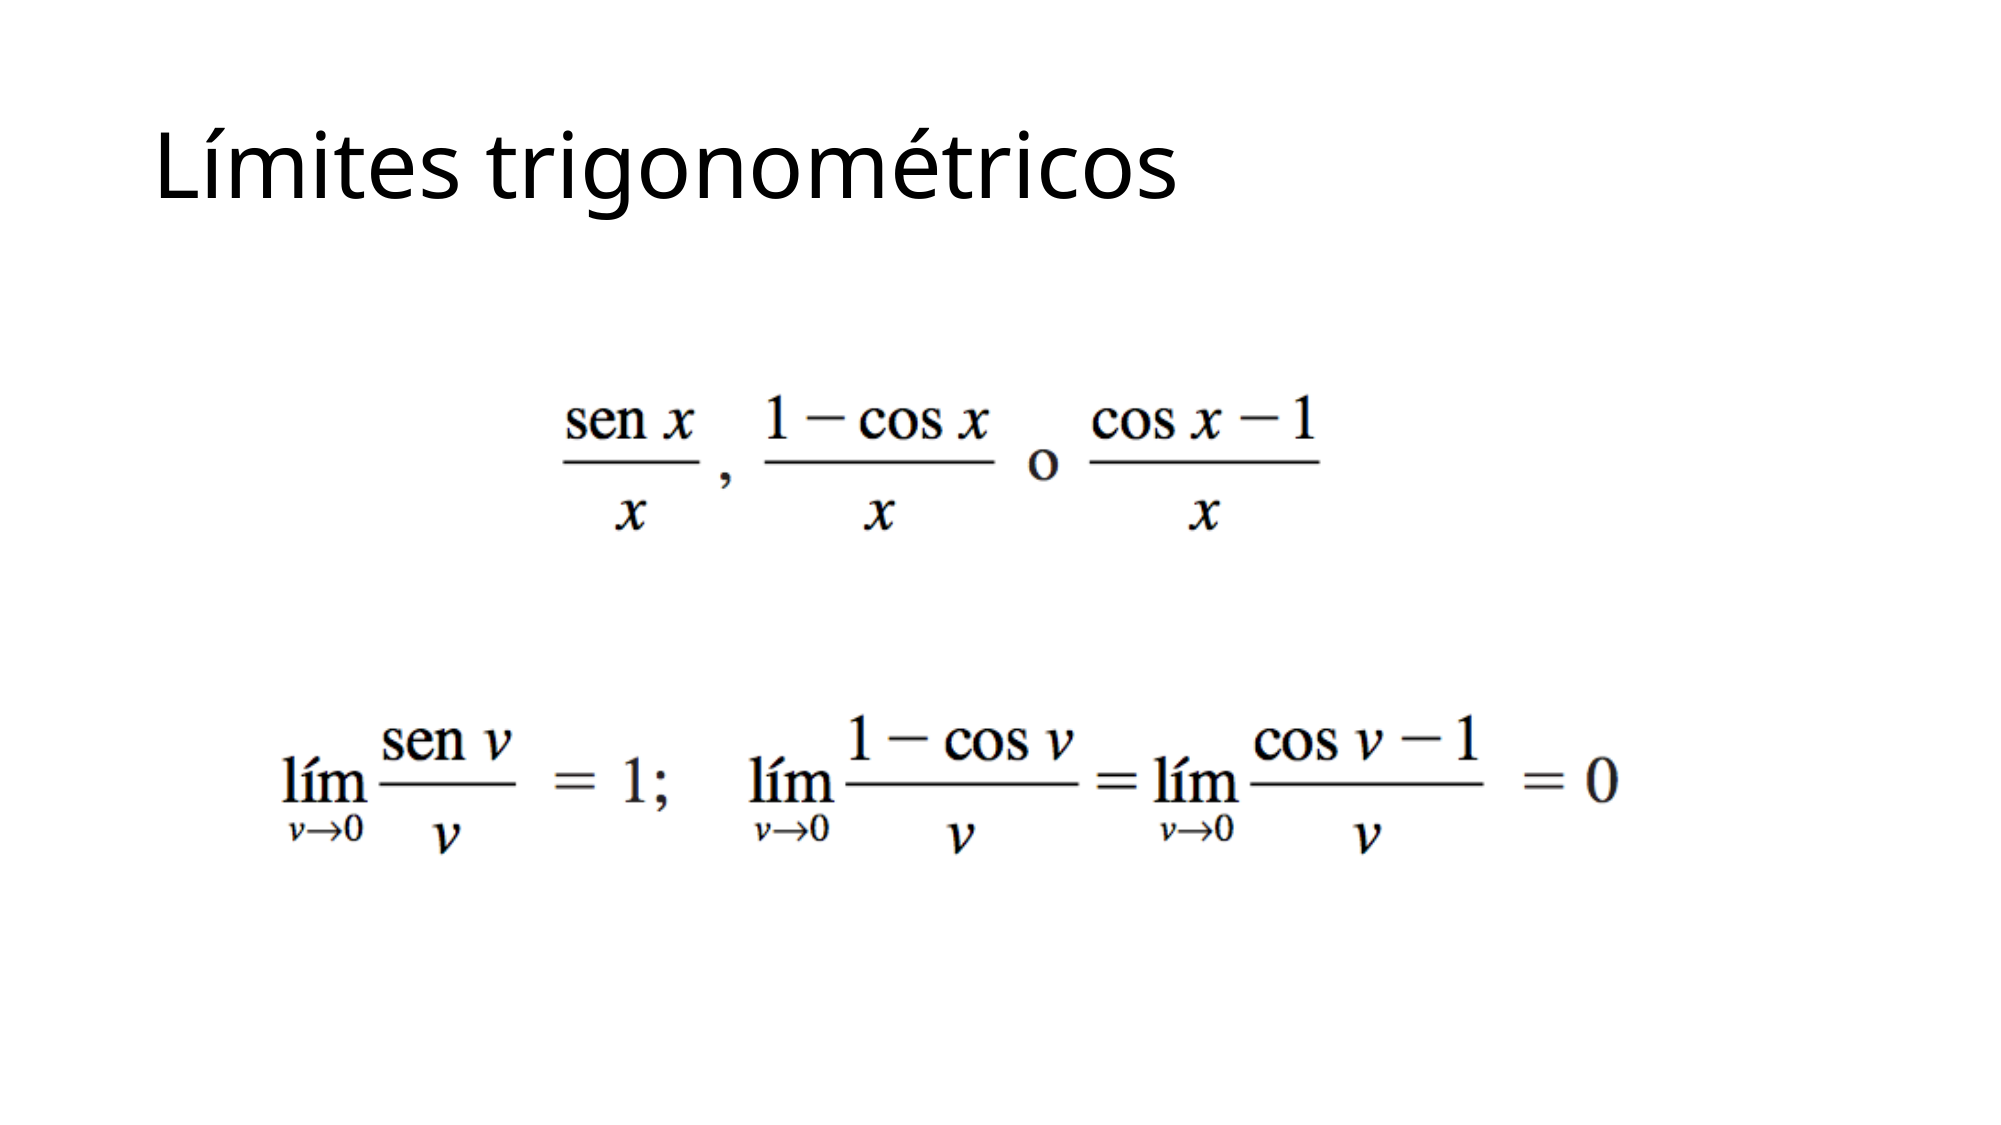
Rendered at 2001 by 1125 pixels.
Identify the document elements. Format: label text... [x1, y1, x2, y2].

picture [260, 672, 1633, 878]
title Límites trigonométricos [137, 59, 1863, 278]
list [538, 373, 1344, 555]
